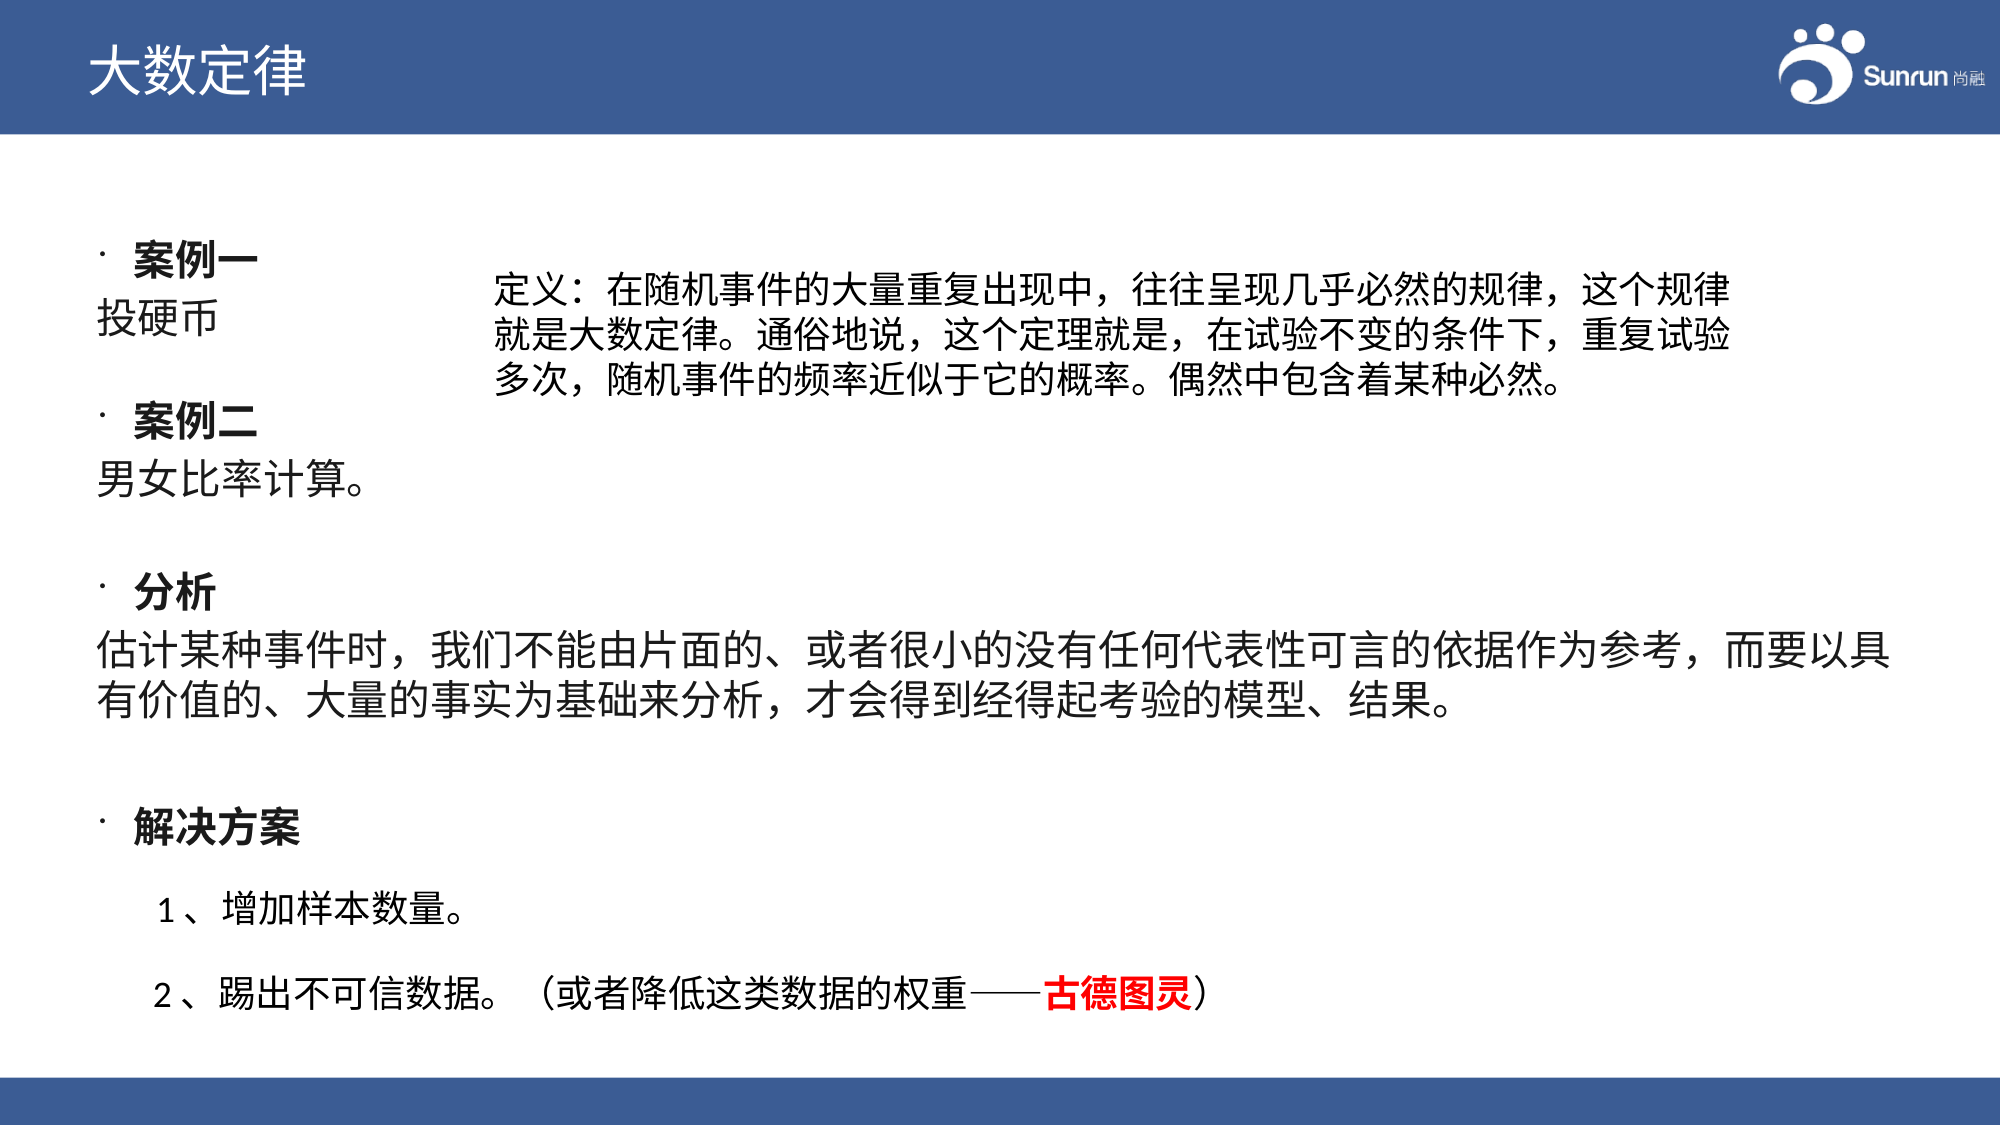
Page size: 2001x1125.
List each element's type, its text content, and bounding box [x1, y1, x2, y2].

text_box 案例一 投硬币 [96, 233, 1904, 343]
text_box 案例二 男女比率计算。 [96, 394, 1904, 503]
picture [1764, 0, 2000, 126]
title 大数定律 [72, 10, 1383, 137]
text_box 定义：在随机事件的大量重复出现中，往往呈现几乎必然的规律，这个规律就是大数定律。通俗地说，这个定理就是，在试验不变的条件下，重复试验多次，随机事件的频率近似于它的概率。偶然中包含着某种必然。 [478, 258, 1773, 409]
text_box 2、踢出不可信数据。（或者降低这类数据的权重——古德图灵） [138, 962, 1246, 1022]
text_box 分析 估计某种事件时，我们不能由片面的、或者很小的没有任何代表性可言的依据作为参考，而要以具有价值的、大量的事实为基础来分析，才会得到经得起考验的模型、结果。 [96, 565, 1904, 724]
text_box 1、增加样本数量。 [141, 877, 499, 937]
text_box 解决方案 [96, 800, 1904, 851]
